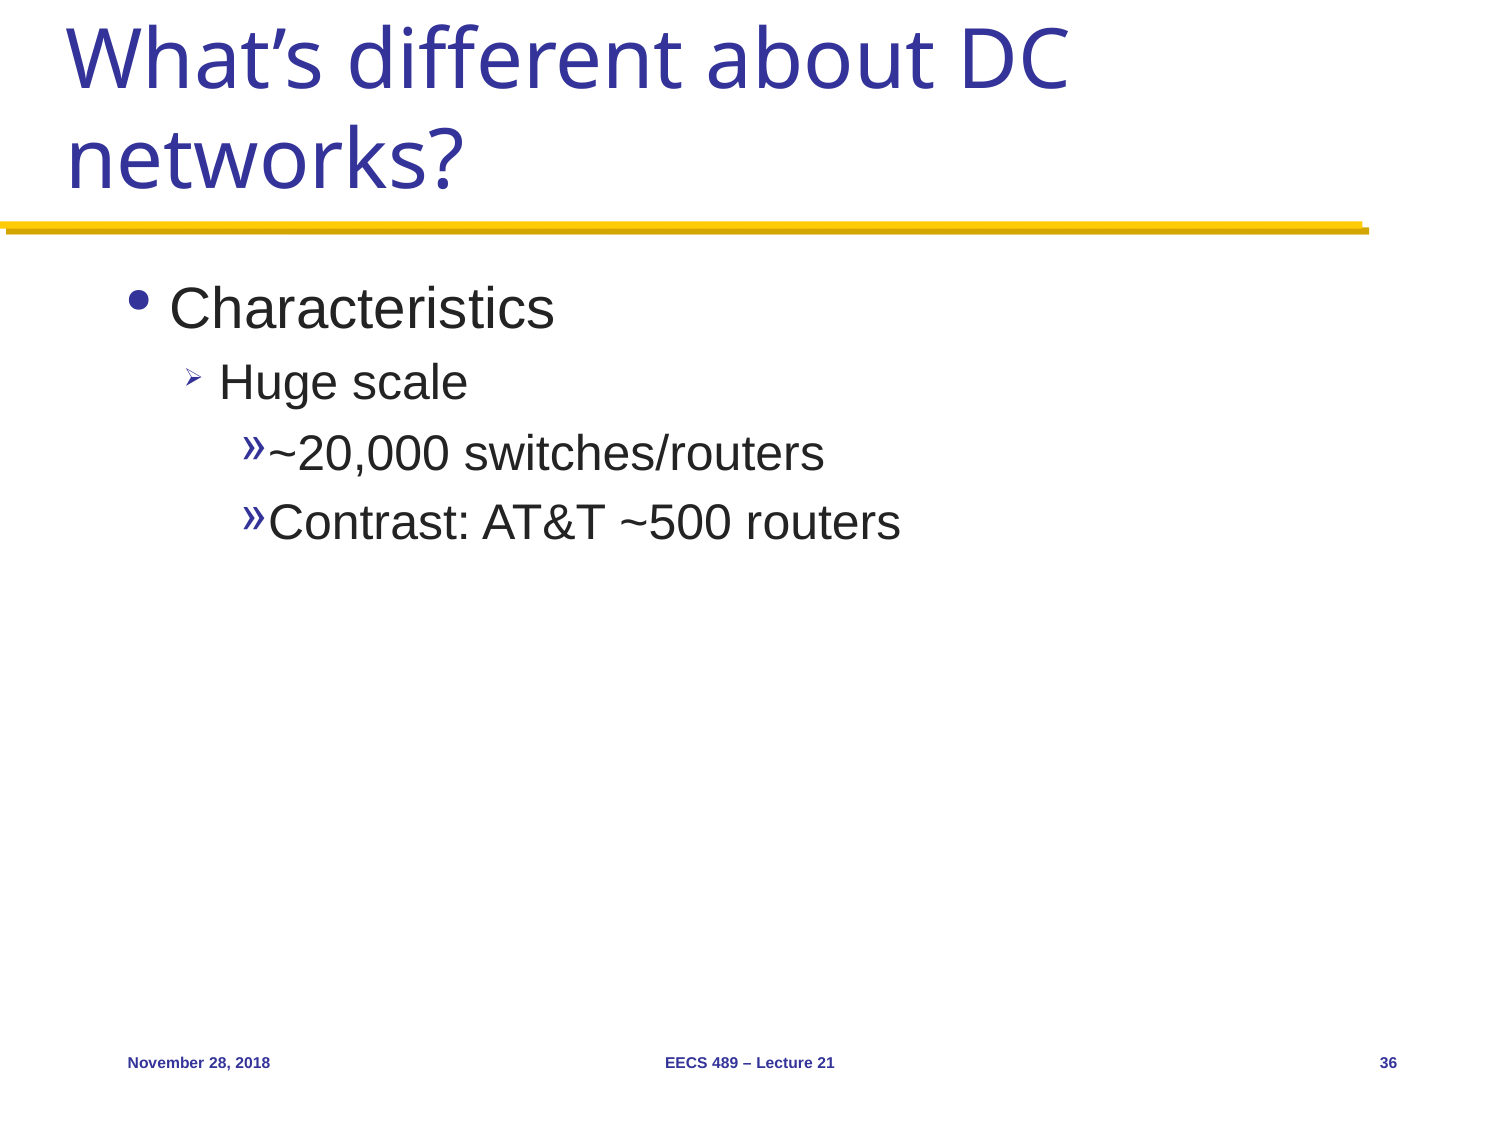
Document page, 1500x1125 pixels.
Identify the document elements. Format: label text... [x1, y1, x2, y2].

list Characteristics Huge scale ~20,000 switches/routers Contrast: AT&T ~500 routers [112, 262, 1413, 988]
slide_number 36 [1312, 1024, 1413, 1101]
footer EECS 489 – Lecture 21 [512, 1024, 988, 1101]
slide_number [112, 1024, 426, 1101]
title What’s different about DC networks? [49, 24, 1451, 213]
